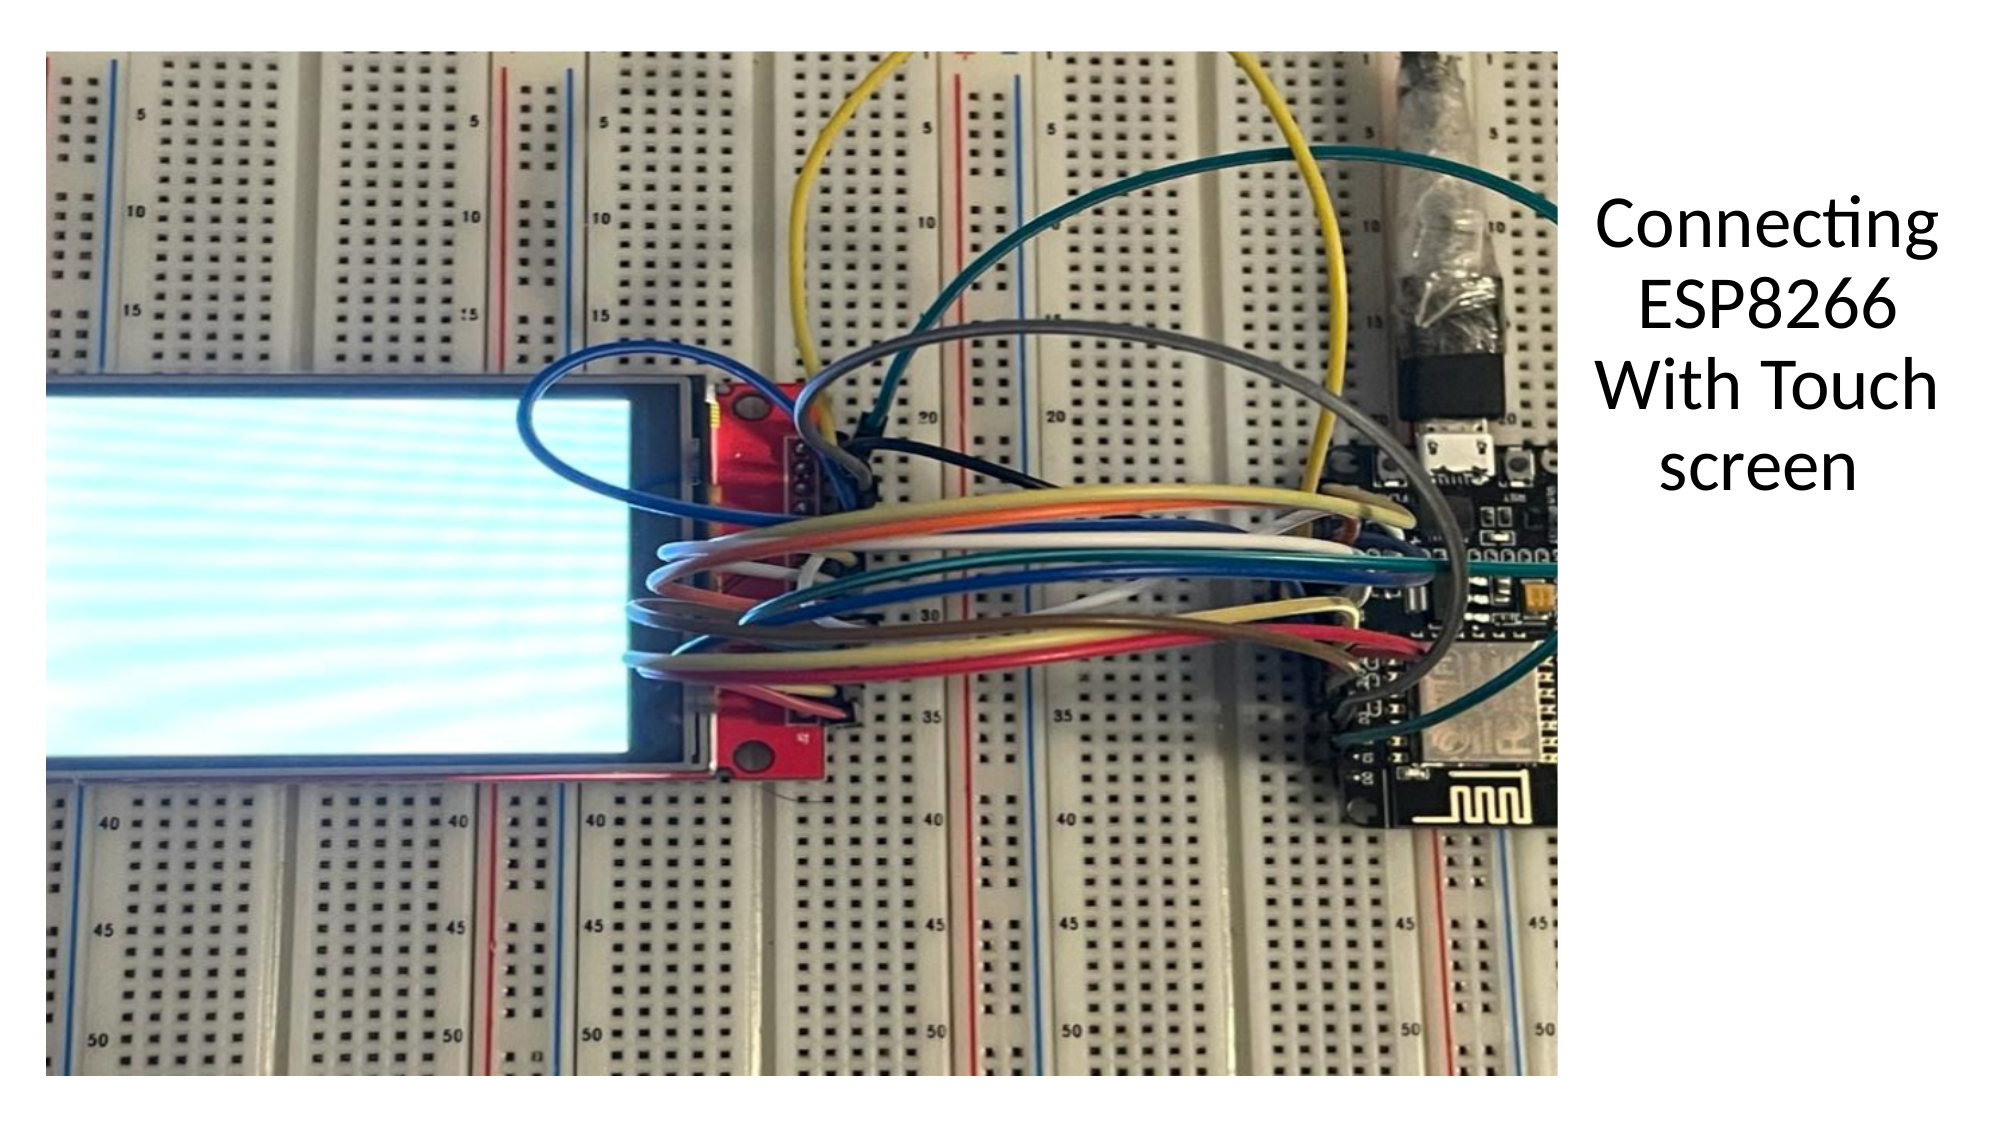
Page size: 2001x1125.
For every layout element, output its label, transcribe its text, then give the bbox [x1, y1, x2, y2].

list Connecting ESP8266 With Touch screen [1557, 175, 1978, 1020]
picture [46, 0, 1558, 1125]
